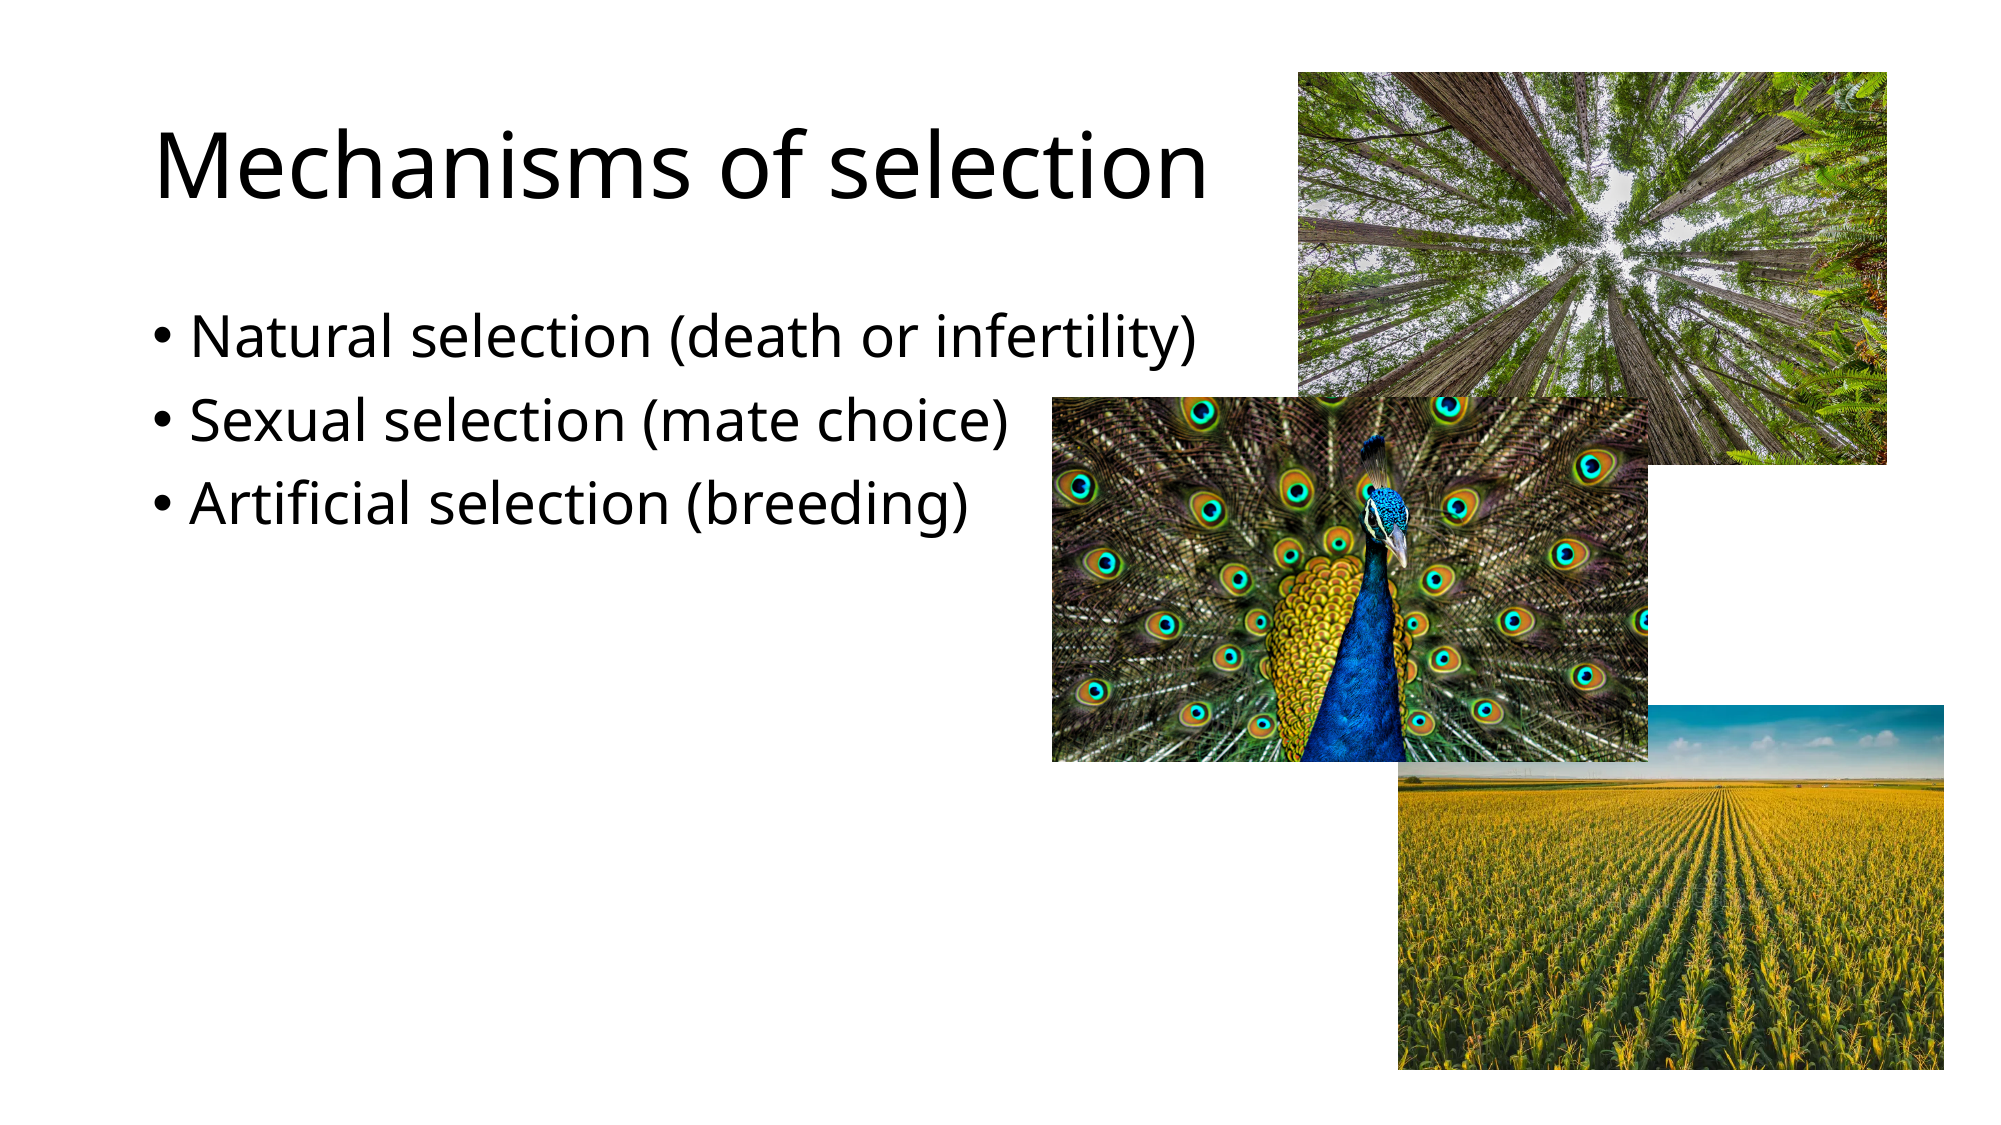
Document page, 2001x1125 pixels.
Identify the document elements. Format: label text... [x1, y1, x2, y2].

list Natural selection (death or infertility) Sexual selection (mate choice) Artificial selection (breeding) [137, 299, 1350, 1014]
title Mechanisms of selection [137, 59, 1863, 278]
picture [1052, 72, 1945, 1071]
